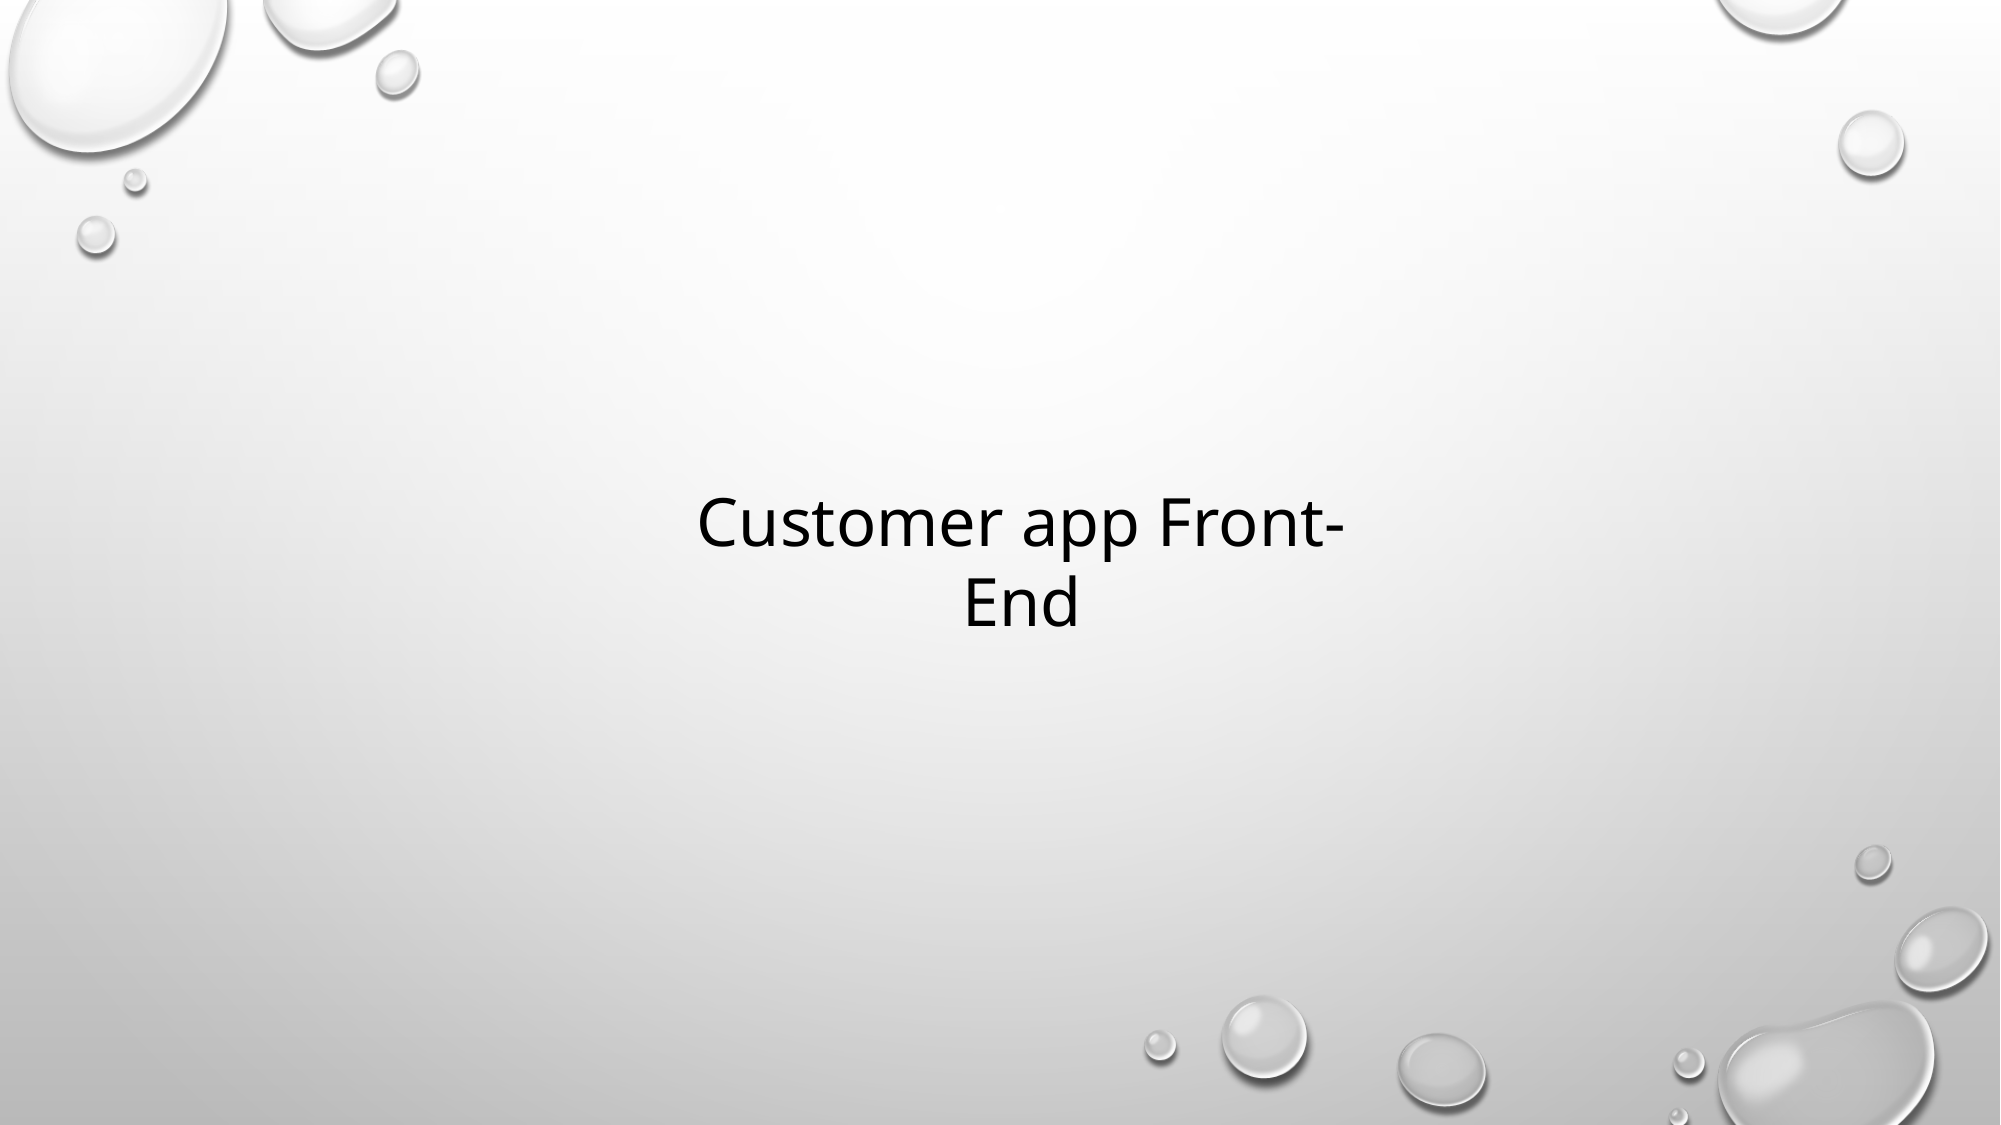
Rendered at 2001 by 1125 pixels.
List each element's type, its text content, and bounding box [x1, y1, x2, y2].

text_box Customer app Front-End [674, 472, 1369, 648]
picture [0, 0, 2000, 1125]
